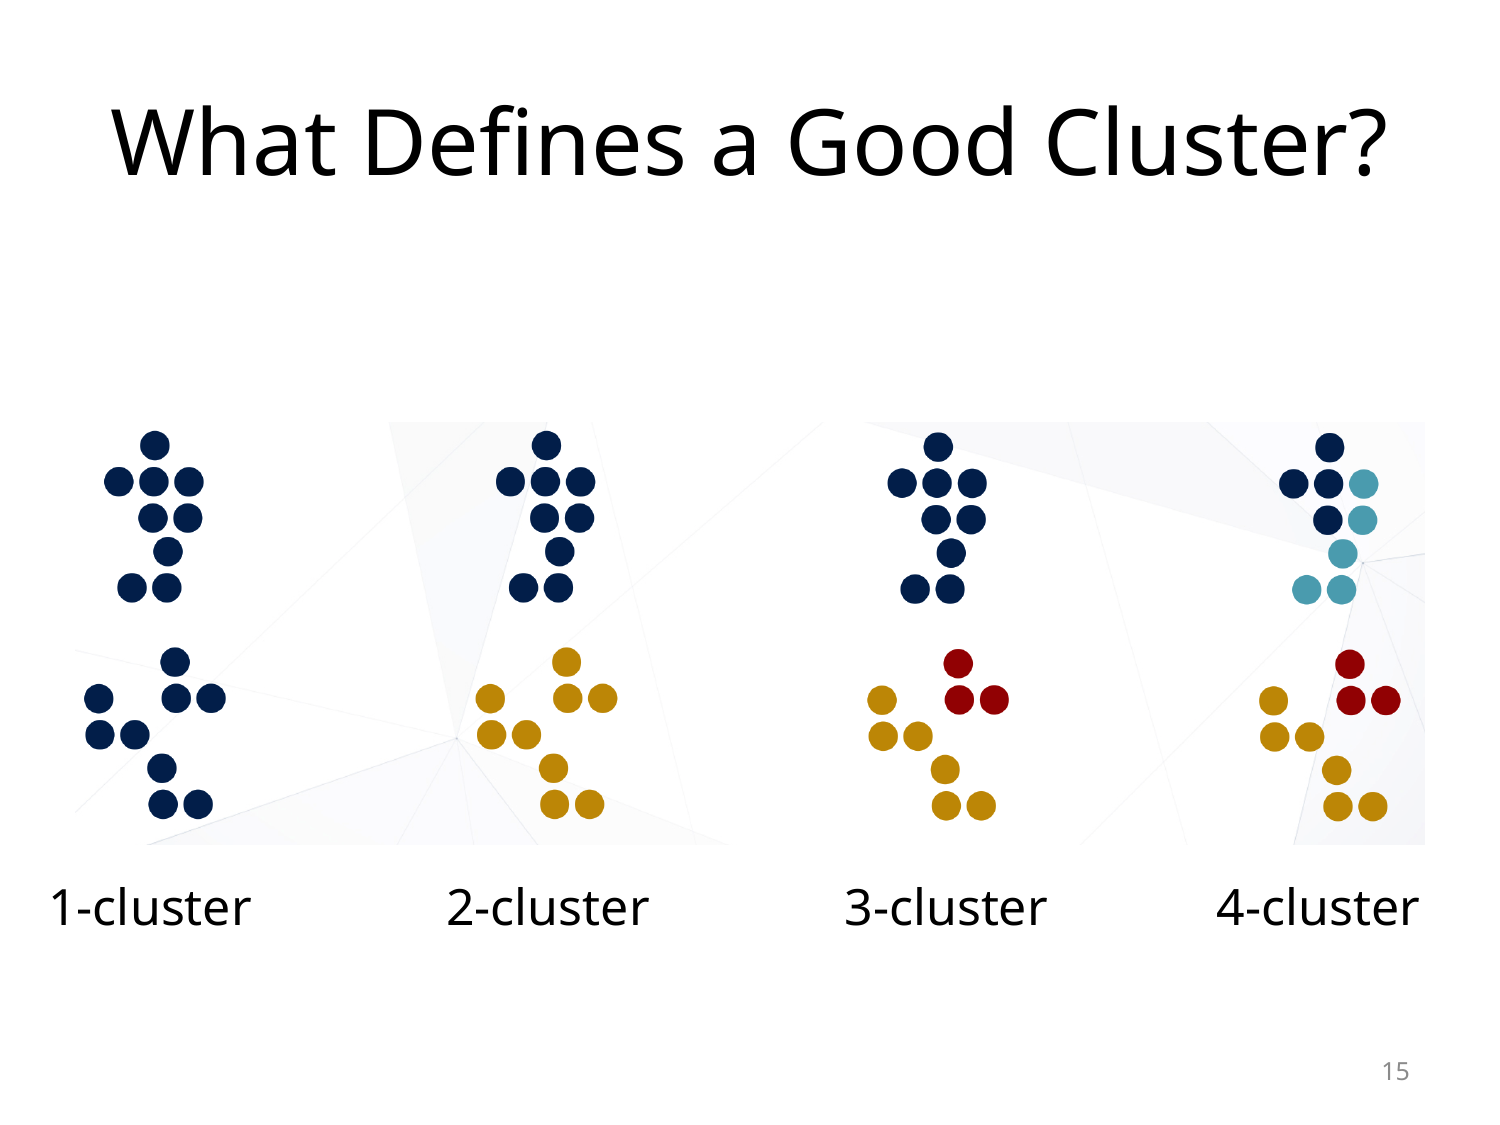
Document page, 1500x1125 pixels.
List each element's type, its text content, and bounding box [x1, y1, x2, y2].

slide_number 15 [1074, 1042, 1425, 1103]
text_box 3-cluster [829, 867, 1063, 943]
text_box 1-cluster [33, 867, 267, 943]
title What Defines a Good Cluster? [75, 45, 1425, 233]
text_box 2-cluster [431, 867, 665, 943]
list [74, 422, 1426, 846]
text_box 4-cluster [1202, 867, 1435, 943]
